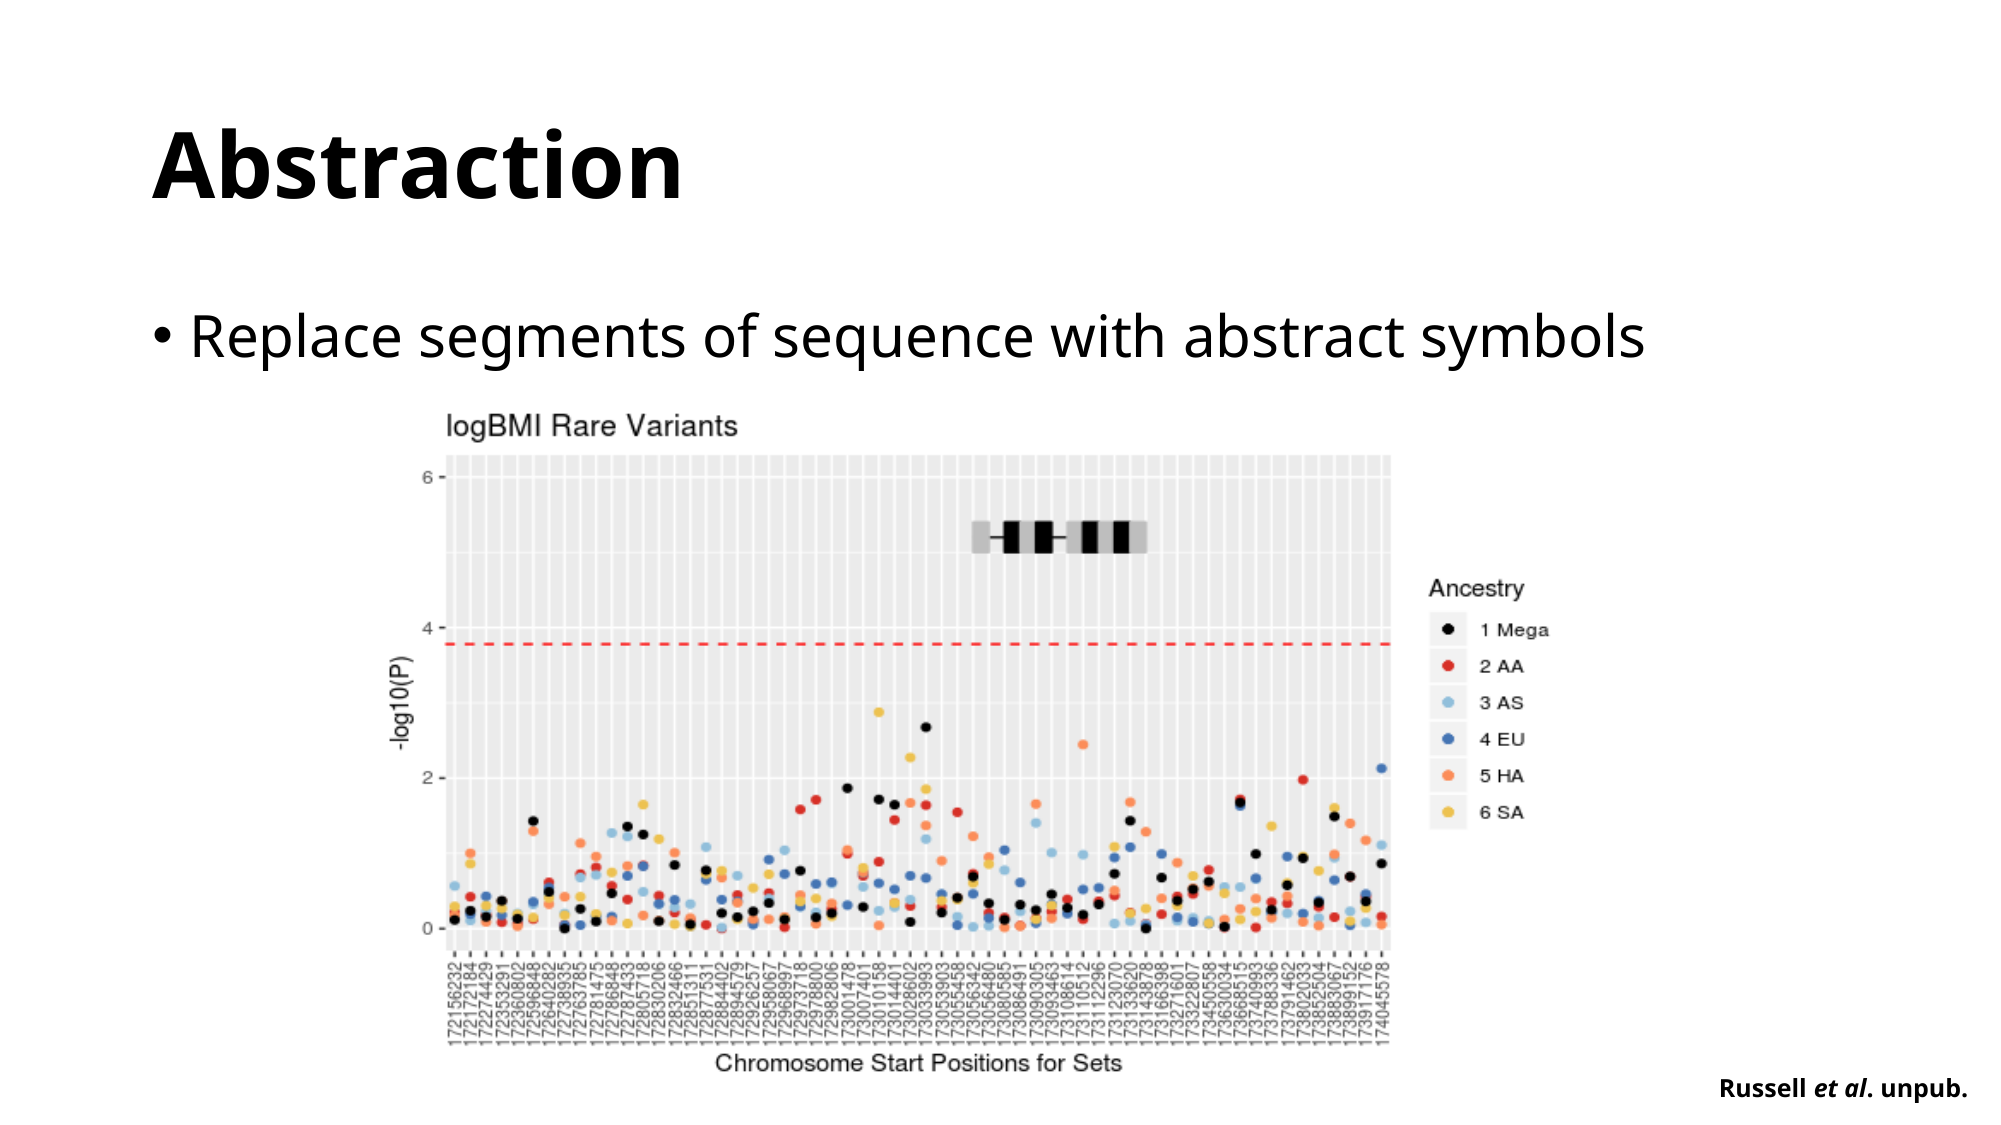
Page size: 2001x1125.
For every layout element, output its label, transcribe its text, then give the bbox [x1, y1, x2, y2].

list Replace segments of sequence with abstract symbols [137, 299, 1863, 1014]
picture [378, 403, 1576, 1089]
text_box Russell et al. unpub. [1167, 1065, 1984, 1110]
title Abstraction [137, 59, 1863, 278]
